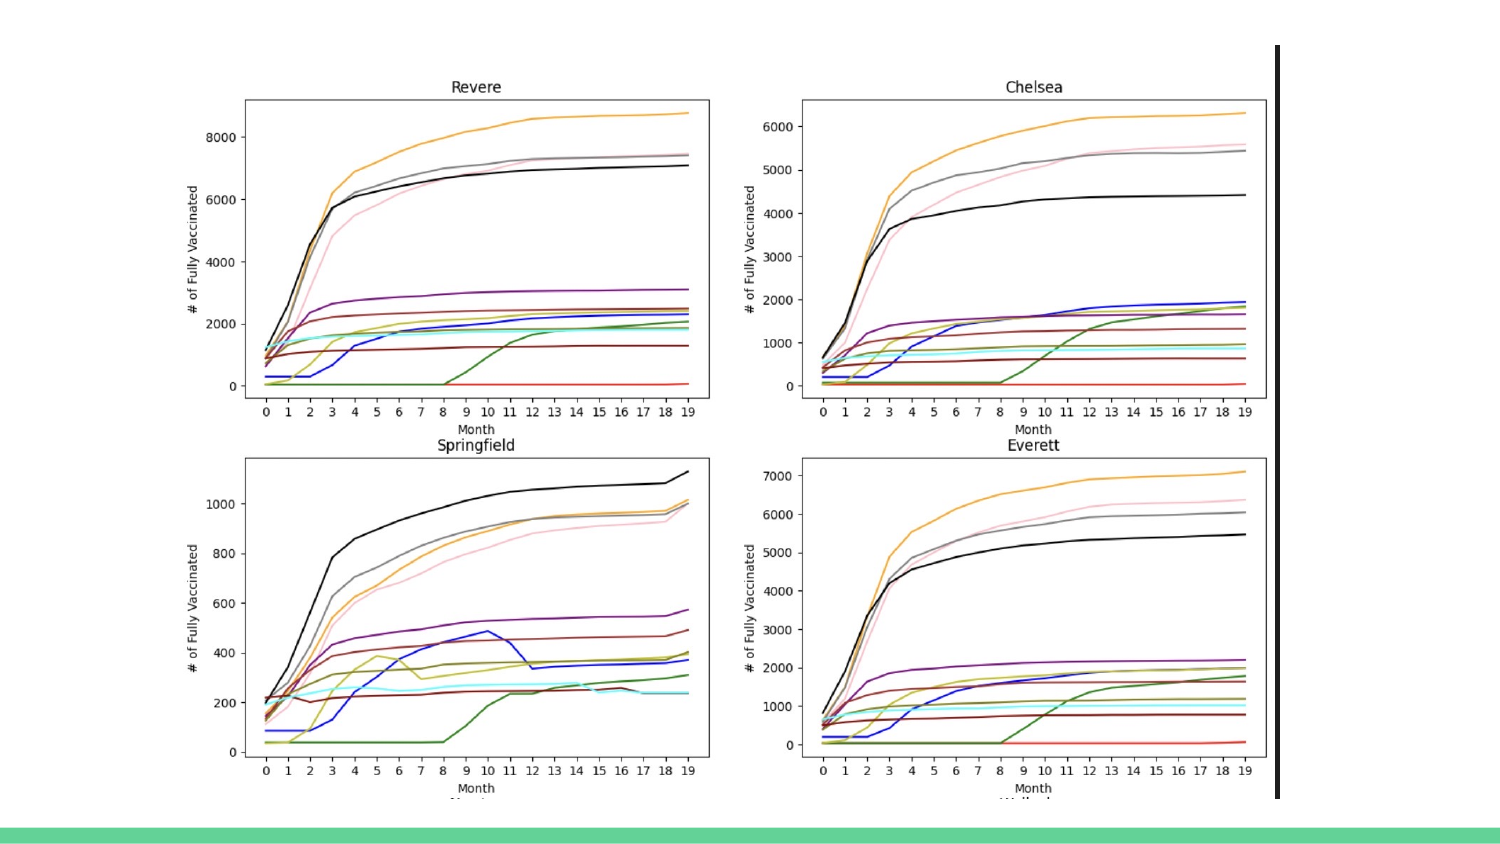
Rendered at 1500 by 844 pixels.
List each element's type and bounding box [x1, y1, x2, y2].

picture [182, 45, 1280, 799]
